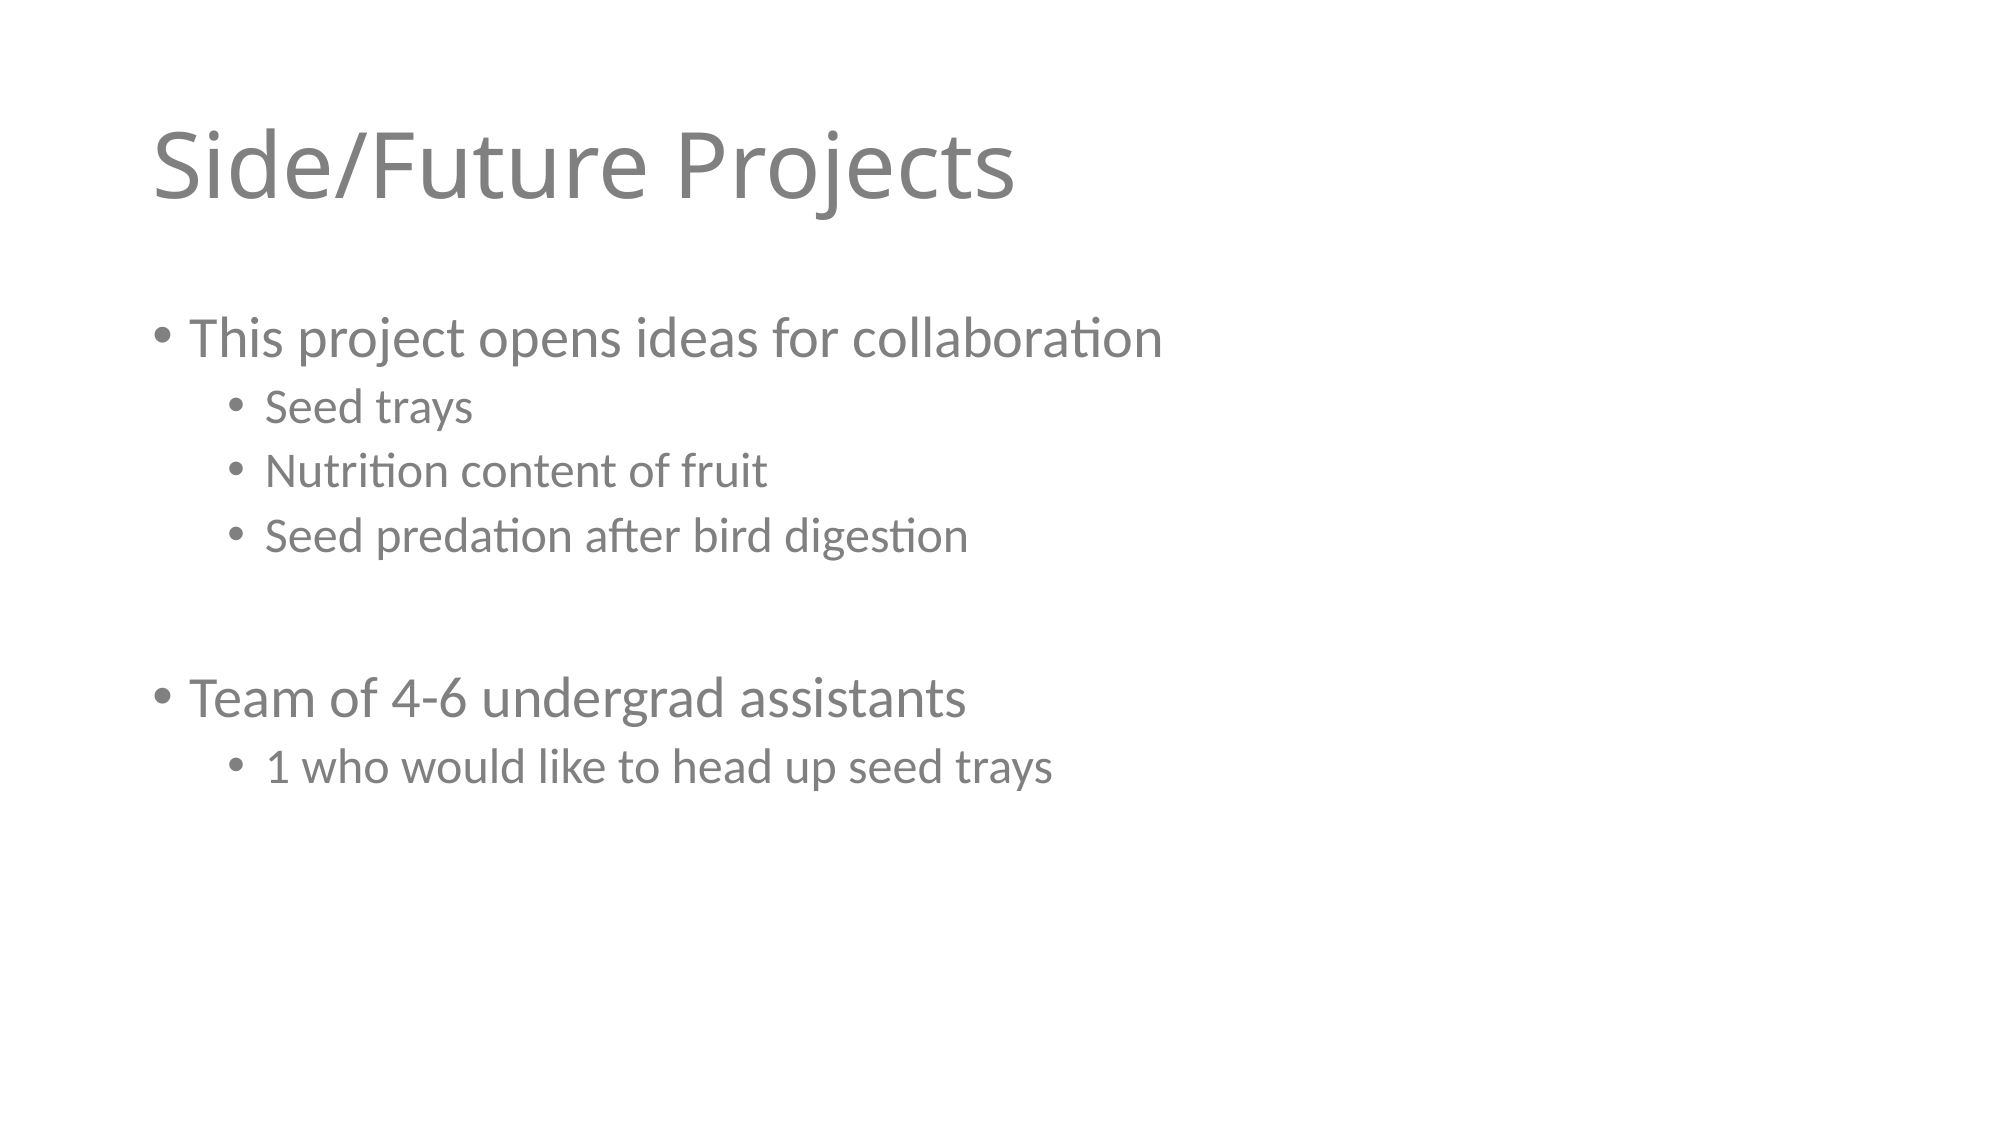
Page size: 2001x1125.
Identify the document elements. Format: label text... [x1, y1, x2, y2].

list This project opens ideas for collaboration Seed trays Nutrition content of fruit Seed predation after bird digestion Team of 4-6 undergrad assistants 1 who would like to head up seed trays [137, 299, 1863, 1014]
title Side/Future Projects [137, 59, 1863, 278]
